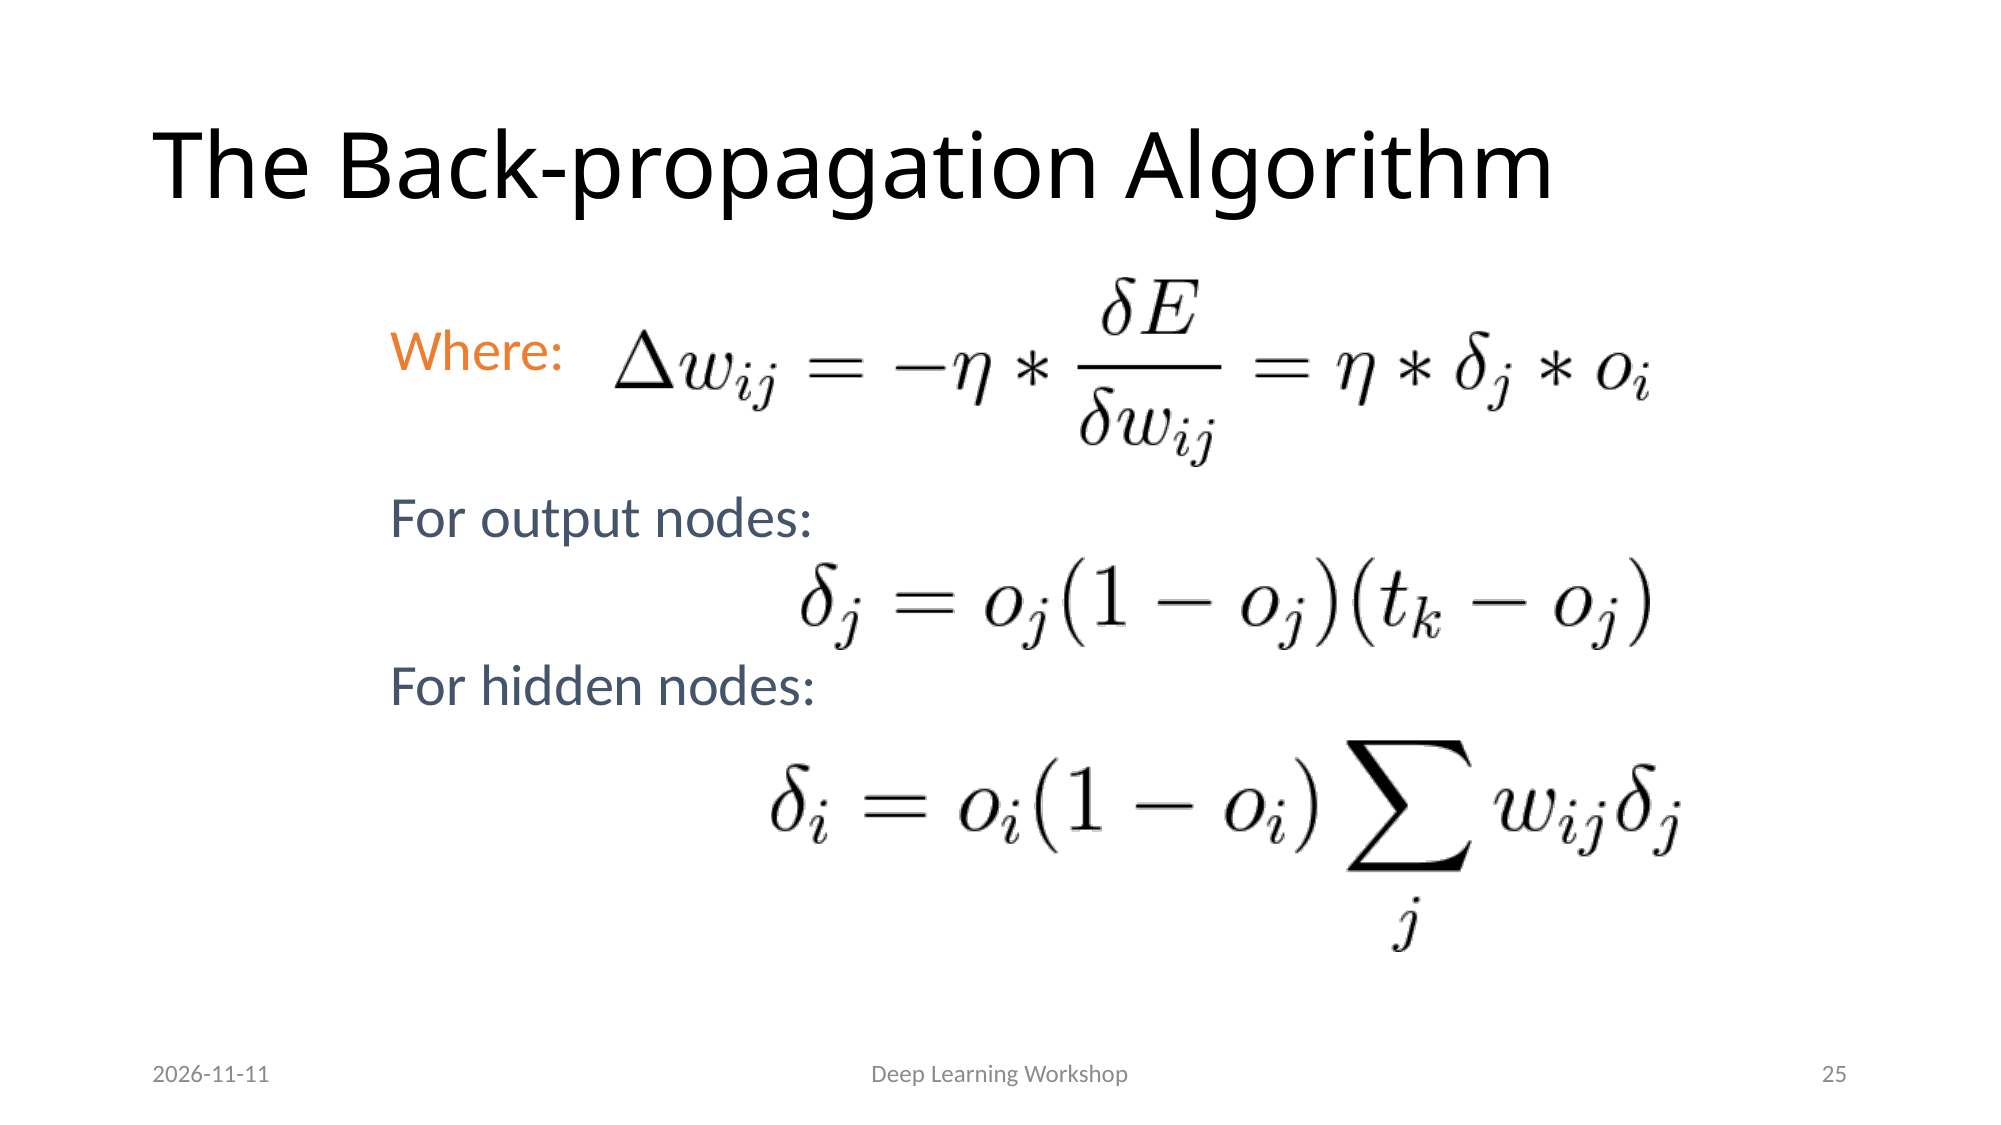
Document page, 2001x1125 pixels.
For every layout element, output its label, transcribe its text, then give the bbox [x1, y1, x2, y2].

footer Deep Learning Workshop [662, 1042, 1338, 1103]
picture [614, 277, 1650, 467]
slide_number 25 [1412, 1042, 1863, 1103]
picture [771, 739, 1681, 952]
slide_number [137, 1042, 588, 1103]
title The Back-propagation Algorithm [137, 59, 1863, 278]
picture [801, 557, 1650, 650]
list Where: For output nodes: For hidden nodes: [375, 312, 1650, 988]
